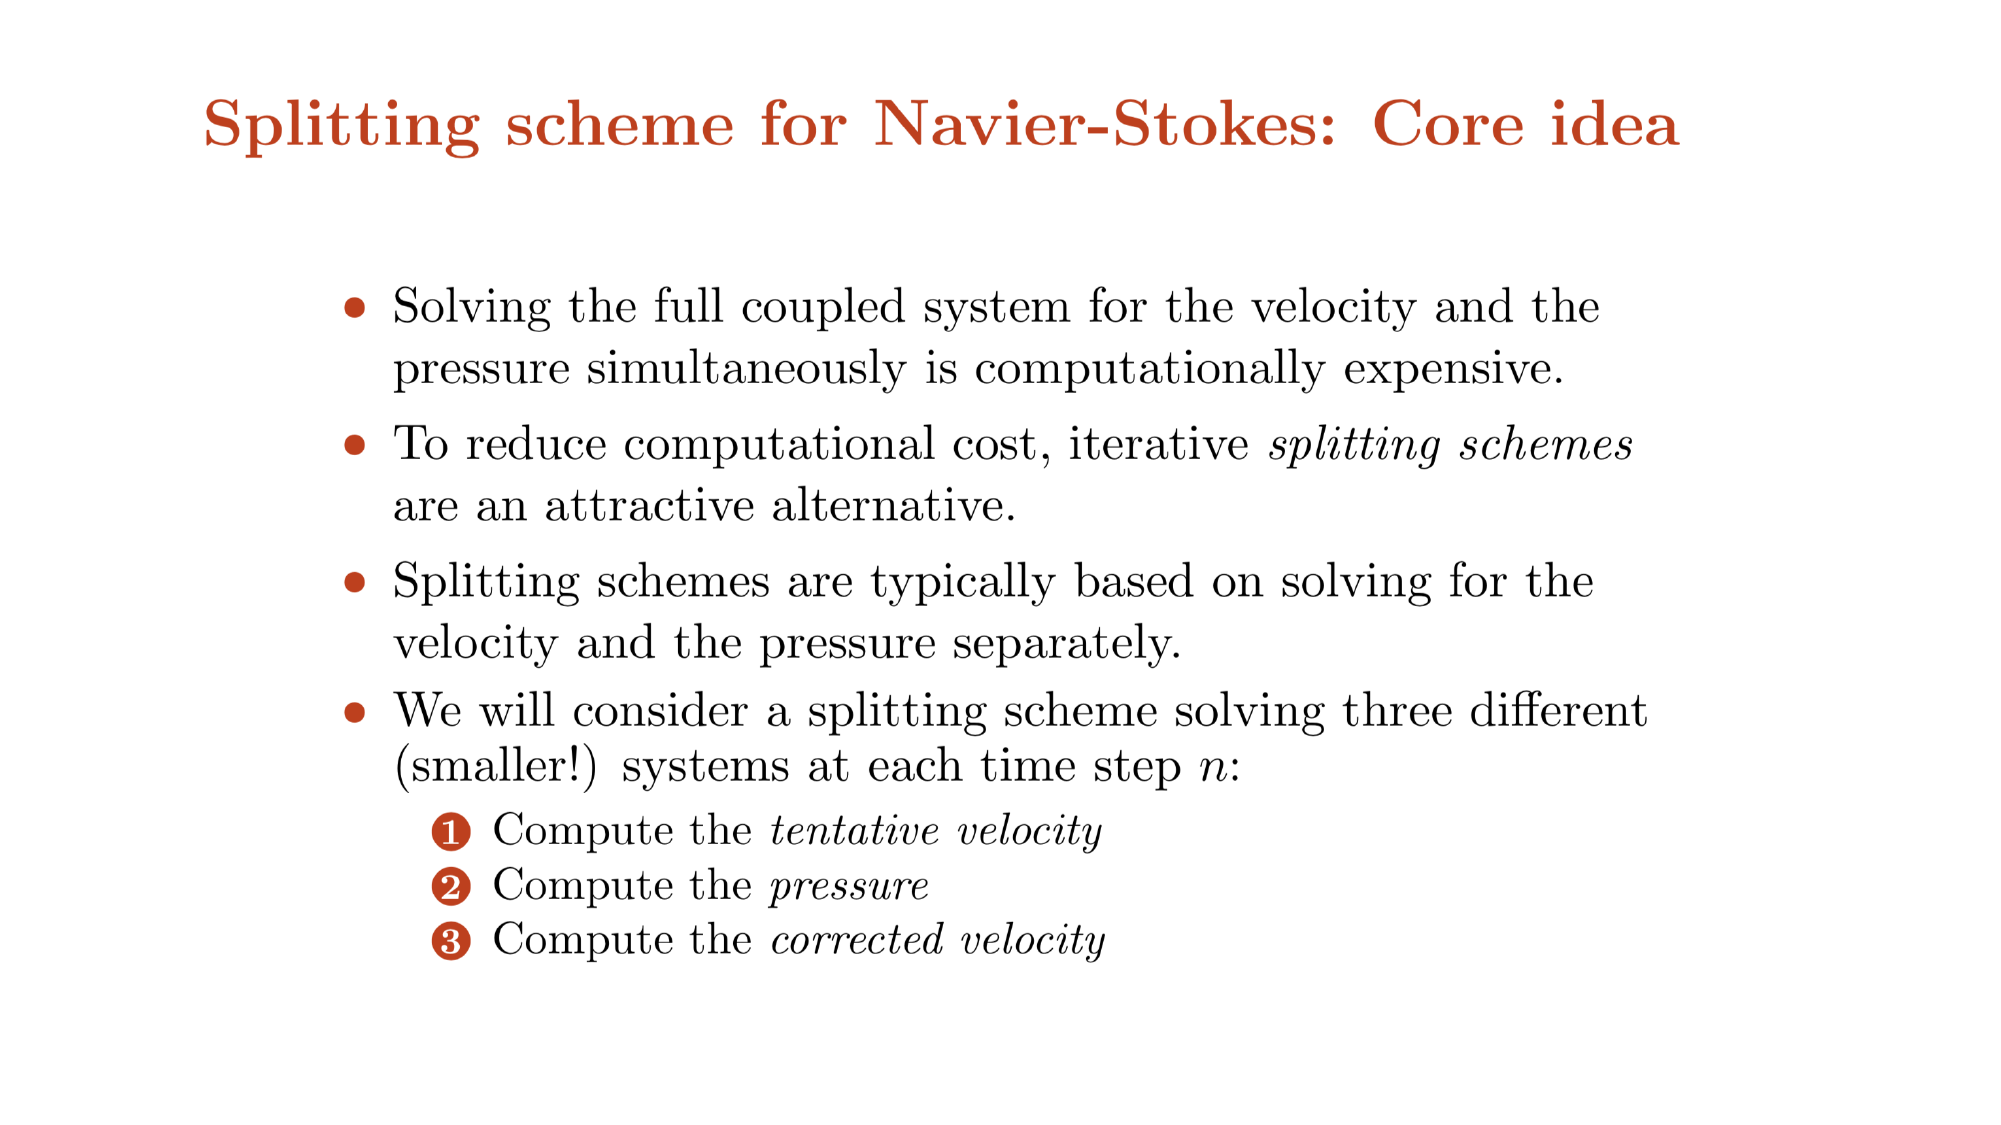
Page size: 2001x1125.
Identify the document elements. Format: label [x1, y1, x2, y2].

picture [187, 75, 1760, 974]
